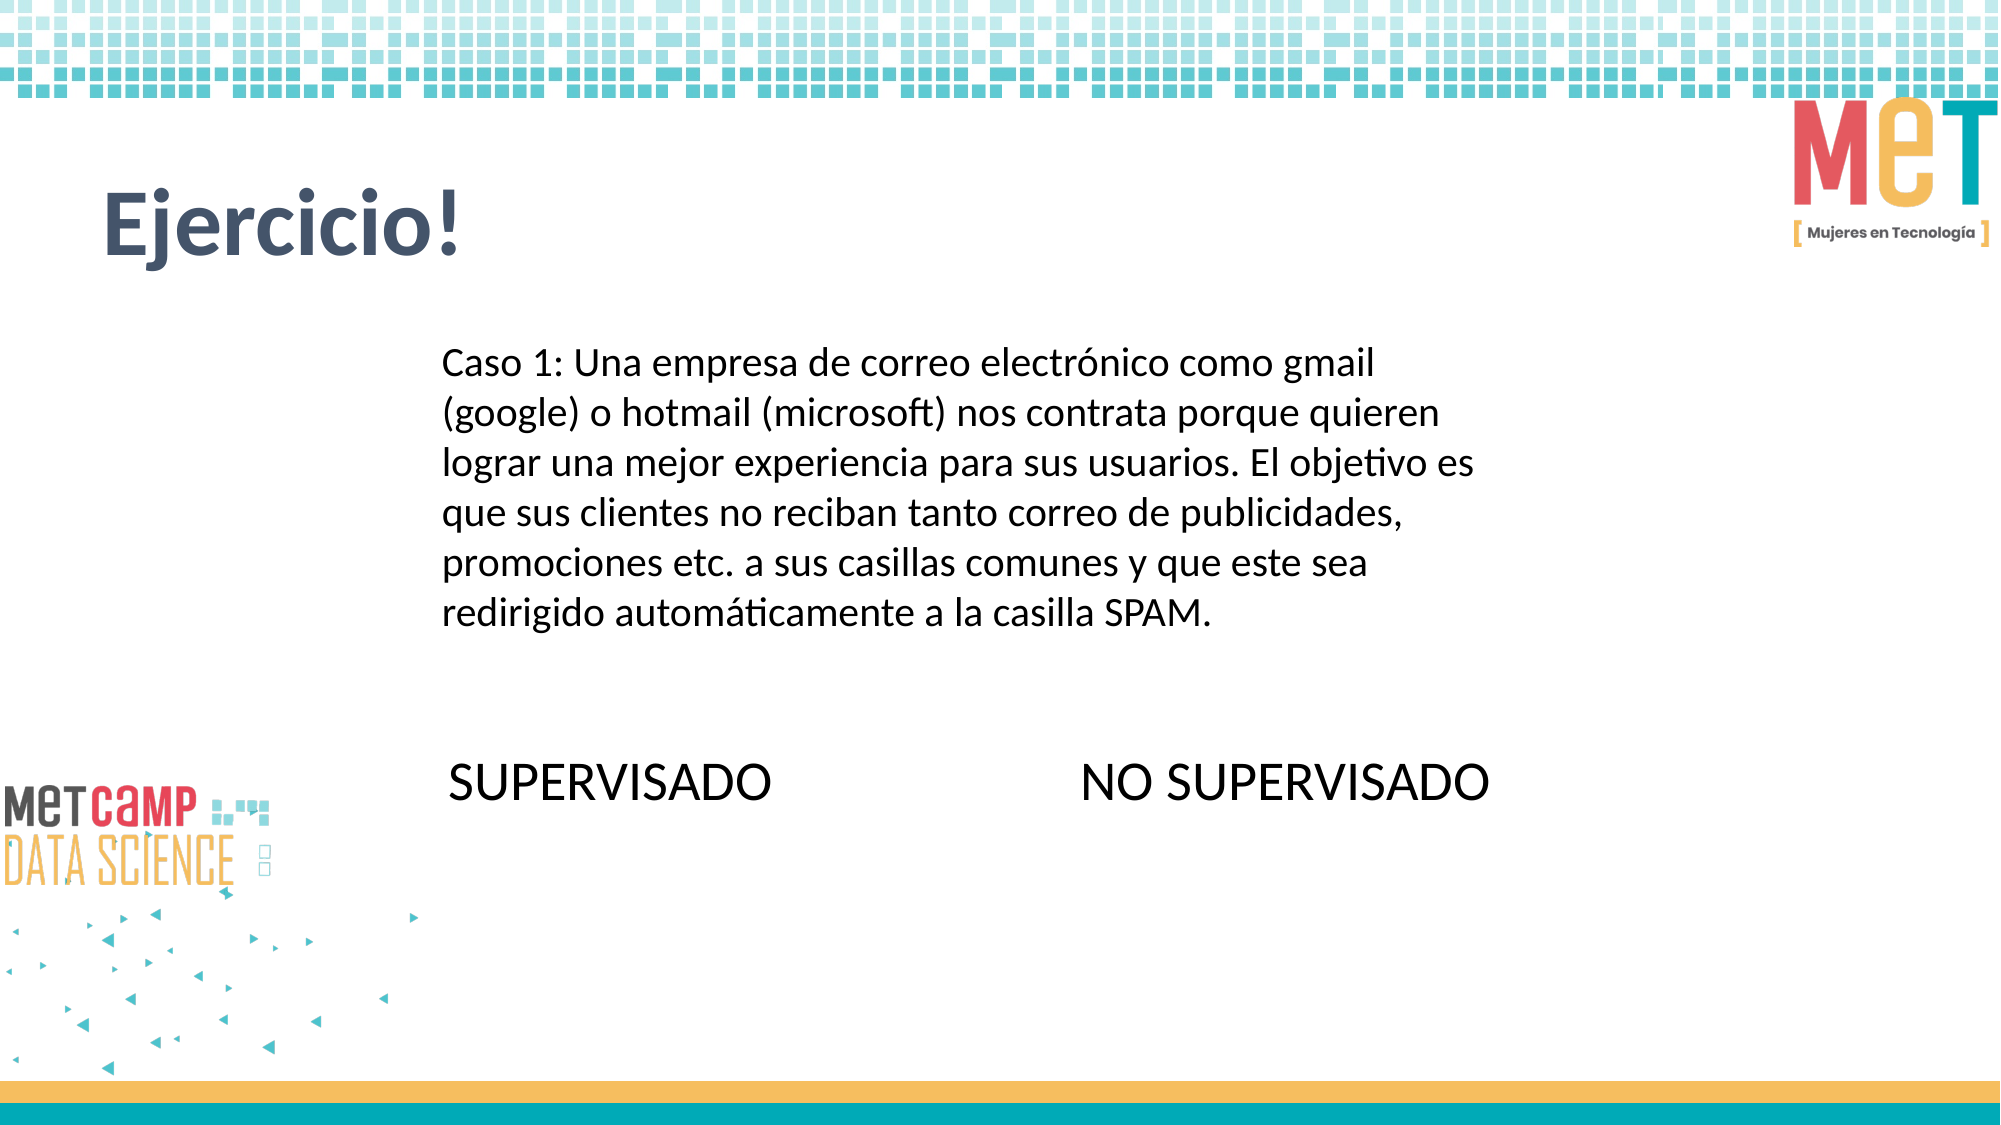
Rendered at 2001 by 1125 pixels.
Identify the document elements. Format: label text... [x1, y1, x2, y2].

picture [0, 0, 1998, 247]
picture [0, 785, 2000, 1125]
text_box Caso 1: Una empresa de correo electrónico como gmail (google) o hotmail (microsoft) nos contrata porque quieren lograr una mejor experiencia para sus usuarios. El objetivo es que sus clientes no reciban tanto correo de publicidades, promociones etc. a sus casillas comunes y que este sea redirigido automáticamente a la casilla SPAM. [351, 319, 1538, 650]
text_box NO SUPERVISADO [1065, 729, 1524, 827]
text_box Ejercicio! [87, 144, 1098, 290]
text_box SUPERVISADO [433, 729, 893, 827]
